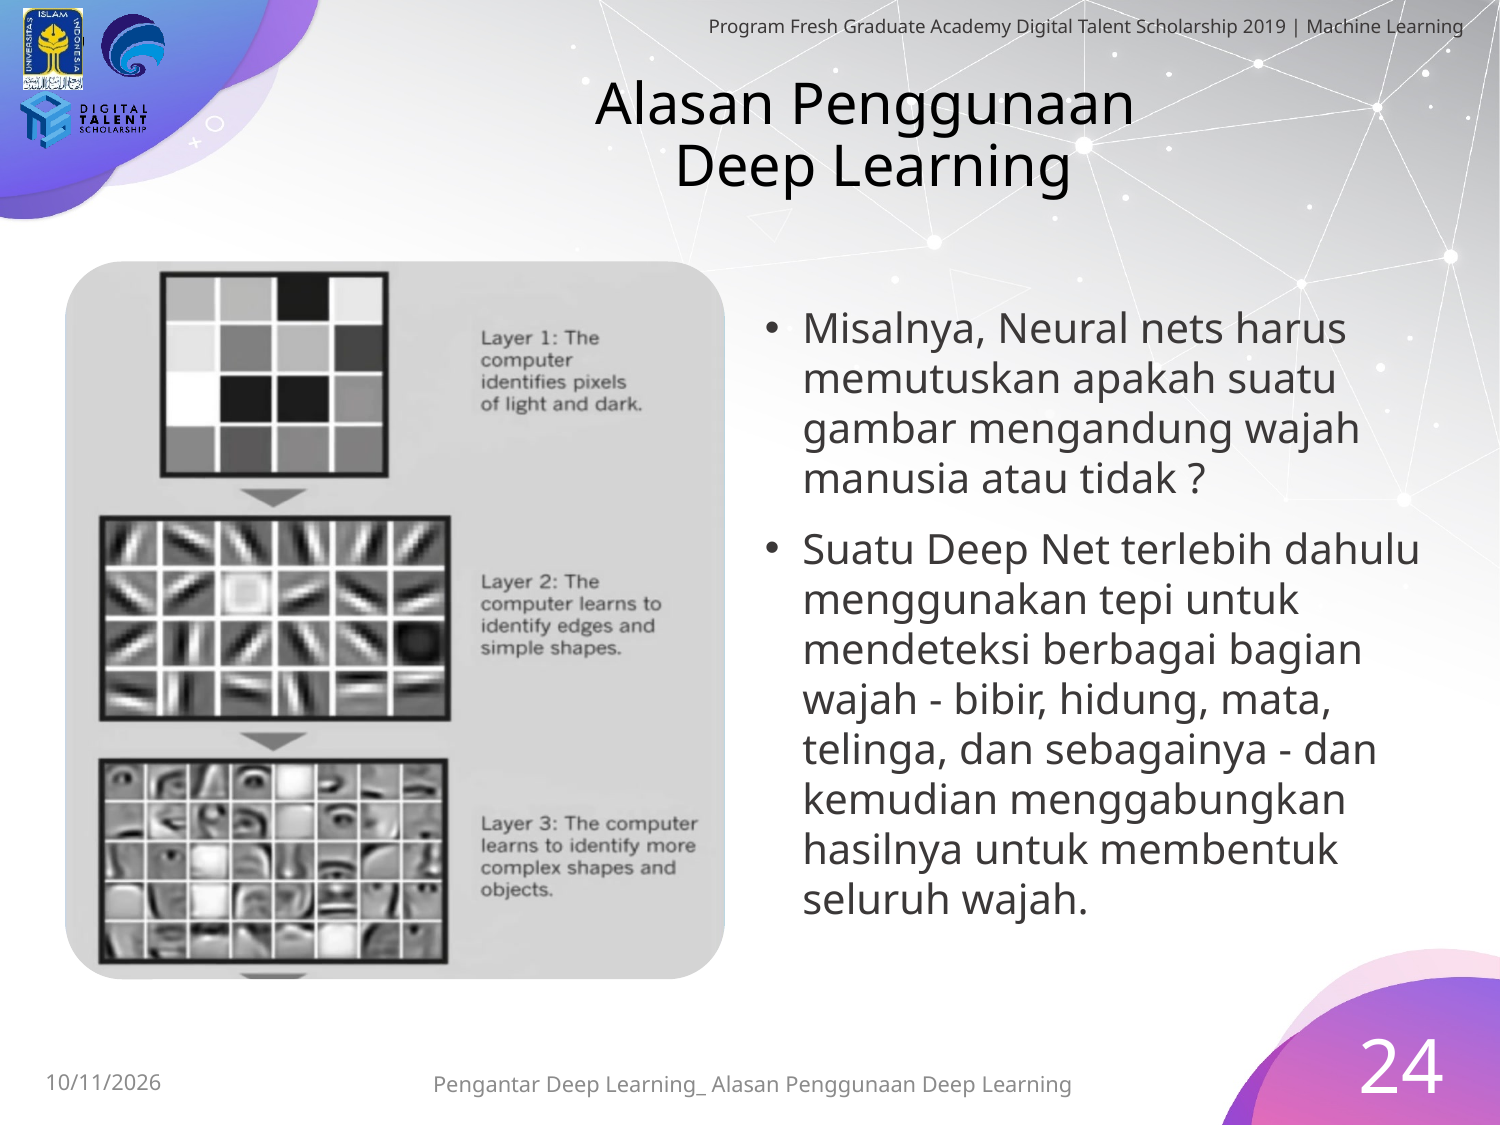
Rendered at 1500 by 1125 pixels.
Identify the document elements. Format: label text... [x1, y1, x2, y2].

picture [0, 0, 1500, 1125]
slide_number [30, 1053, 272, 1114]
text_box Misalnya, Neural nets harus memutuskan apakah suatu gambar mengandung wajah manusia atau tidak ? Suatu Deep Net terlebih dahulu menggunakan tepi untuk mendeteksi berbagai bagian wajah - bibir, hidung, mata, telinga, dan sebagainya - dan kemudian menggabungkan hasilnya untuk membentuk seluruh wajah. [750, 294, 1455, 951]
title Alasan Penggunaan Deep Learning [271, 66, 1477, 207]
footer Pengantar Deep Learning_ Alasan Penggunaan Deep Learning [386, 1053, 1121, 1114]
slide_number 24 [1327, 1025, 1477, 1115]
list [65, 261, 725, 980]
